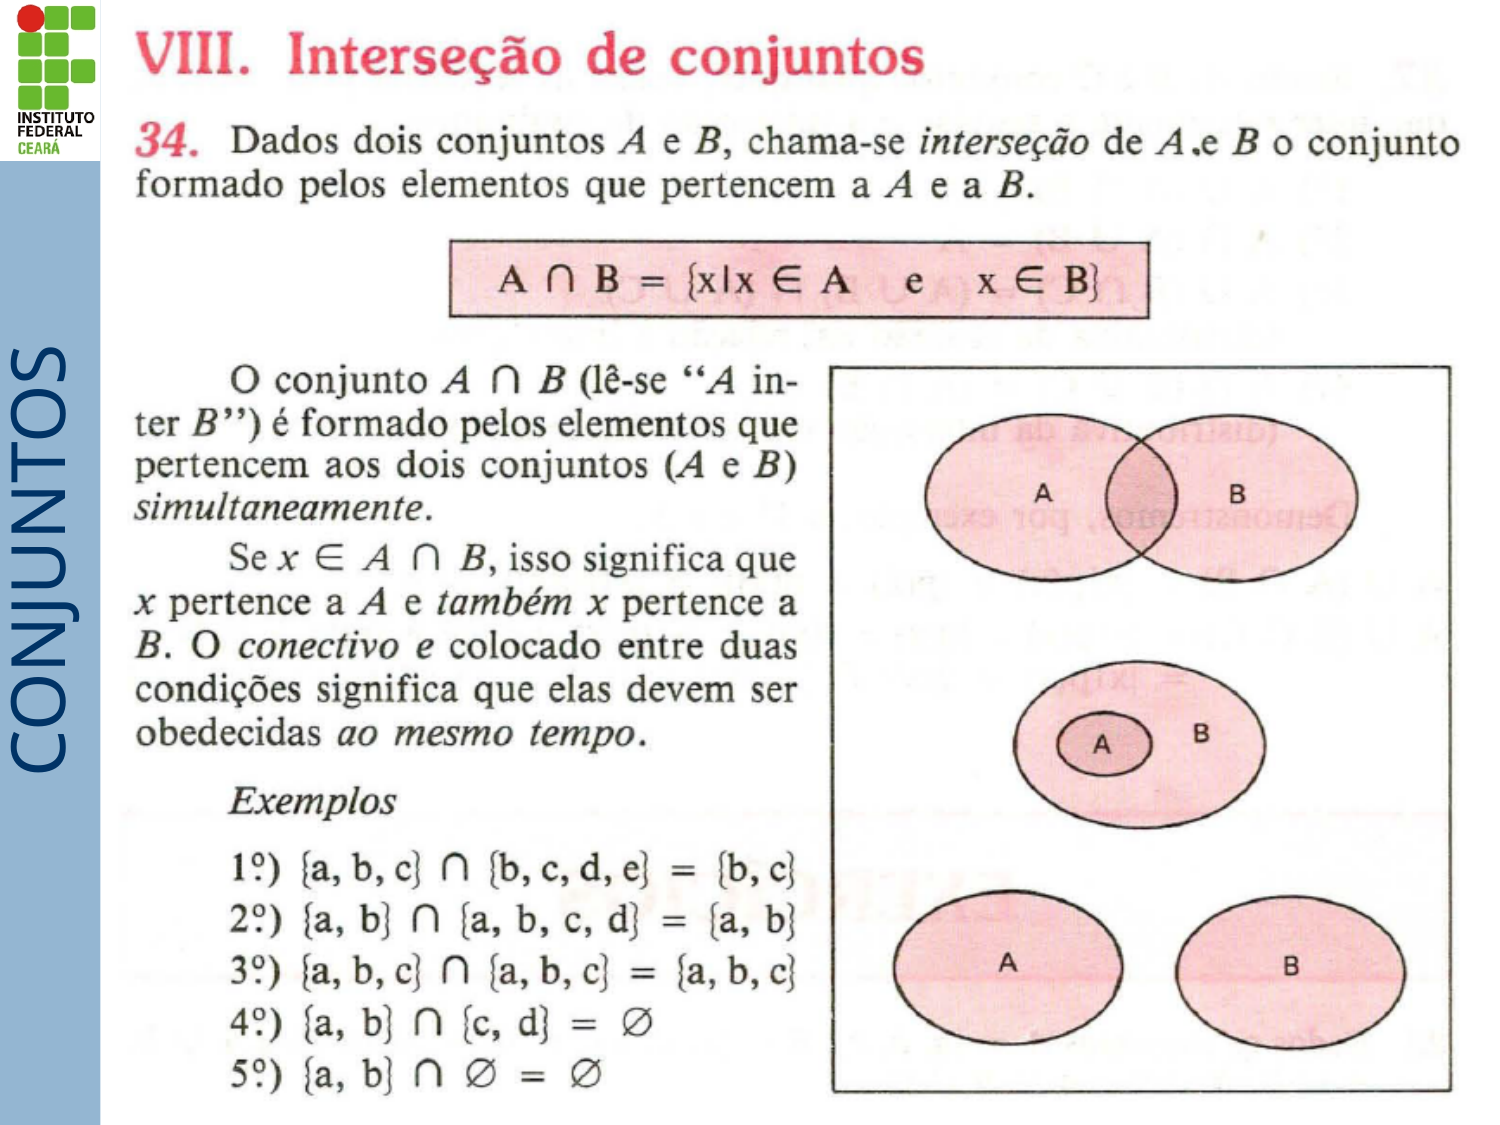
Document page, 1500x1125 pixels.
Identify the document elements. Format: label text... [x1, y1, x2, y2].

text_box CONJUNTOS [0, 161, 101, 1125]
picture [0, 0, 101, 161]
picture [117, 22, 1469, 1104]
